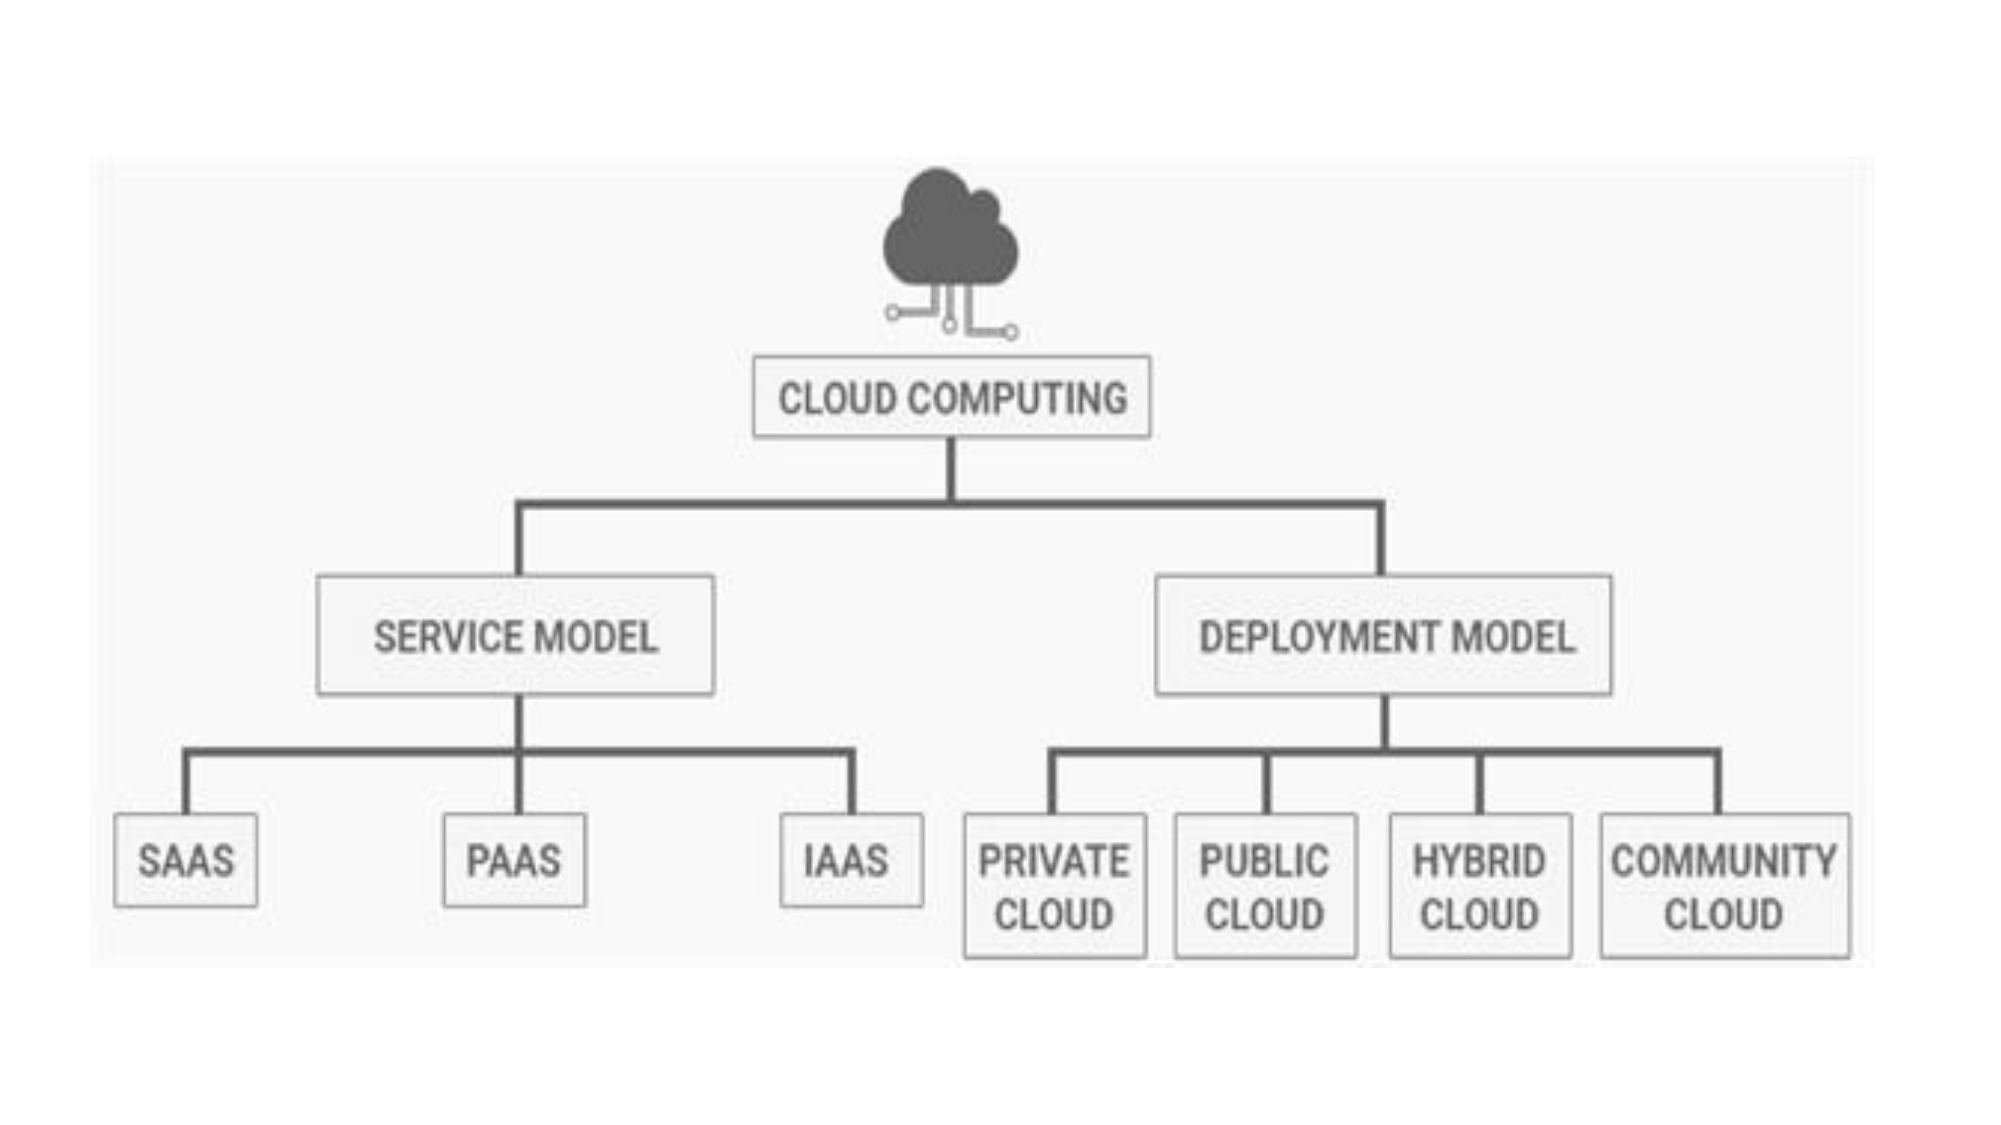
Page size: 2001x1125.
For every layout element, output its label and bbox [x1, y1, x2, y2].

picture [90, 157, 1875, 968]
